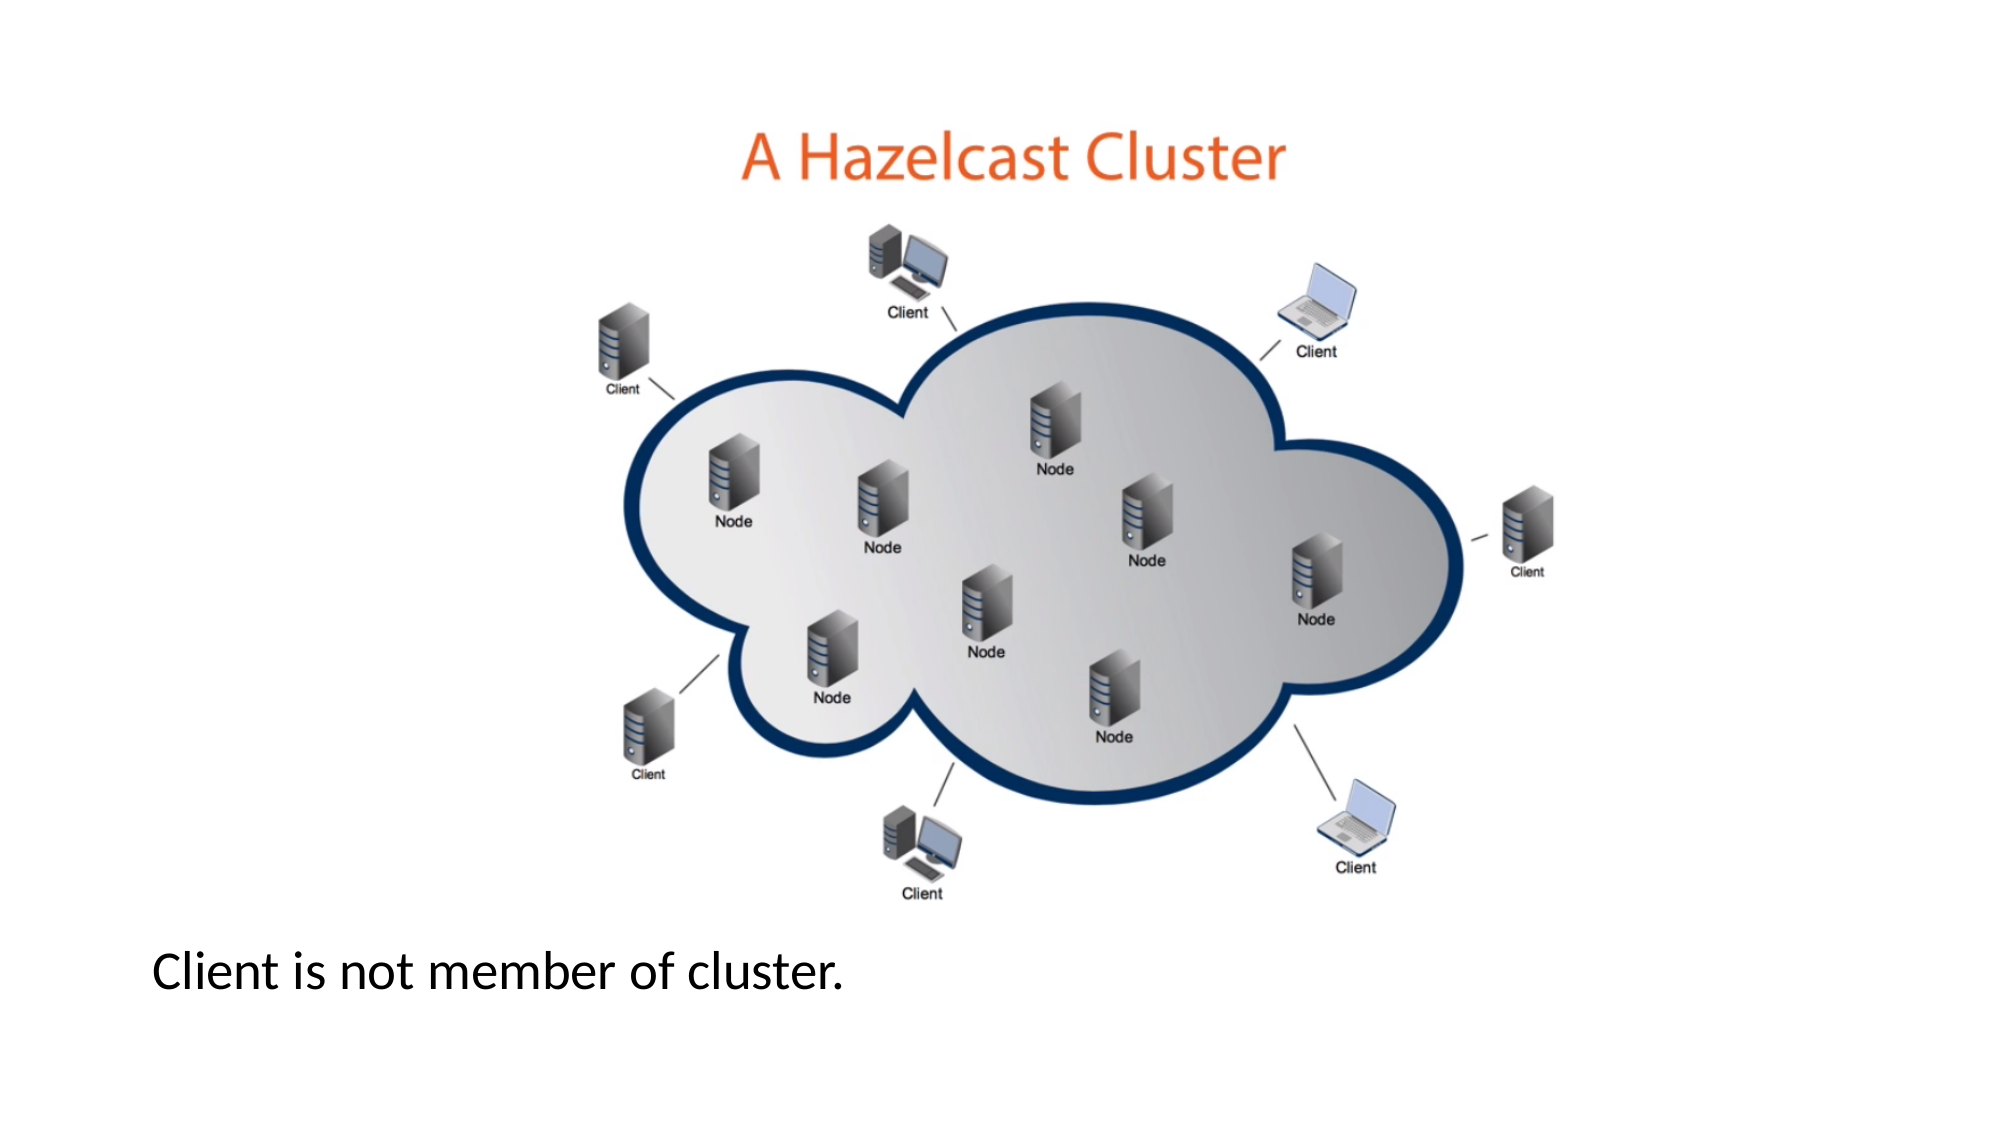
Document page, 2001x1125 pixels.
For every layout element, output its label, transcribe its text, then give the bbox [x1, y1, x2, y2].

list Client is not member of cluster. [137, 299, 1863, 1014]
picture [229, 67, 1705, 913]
